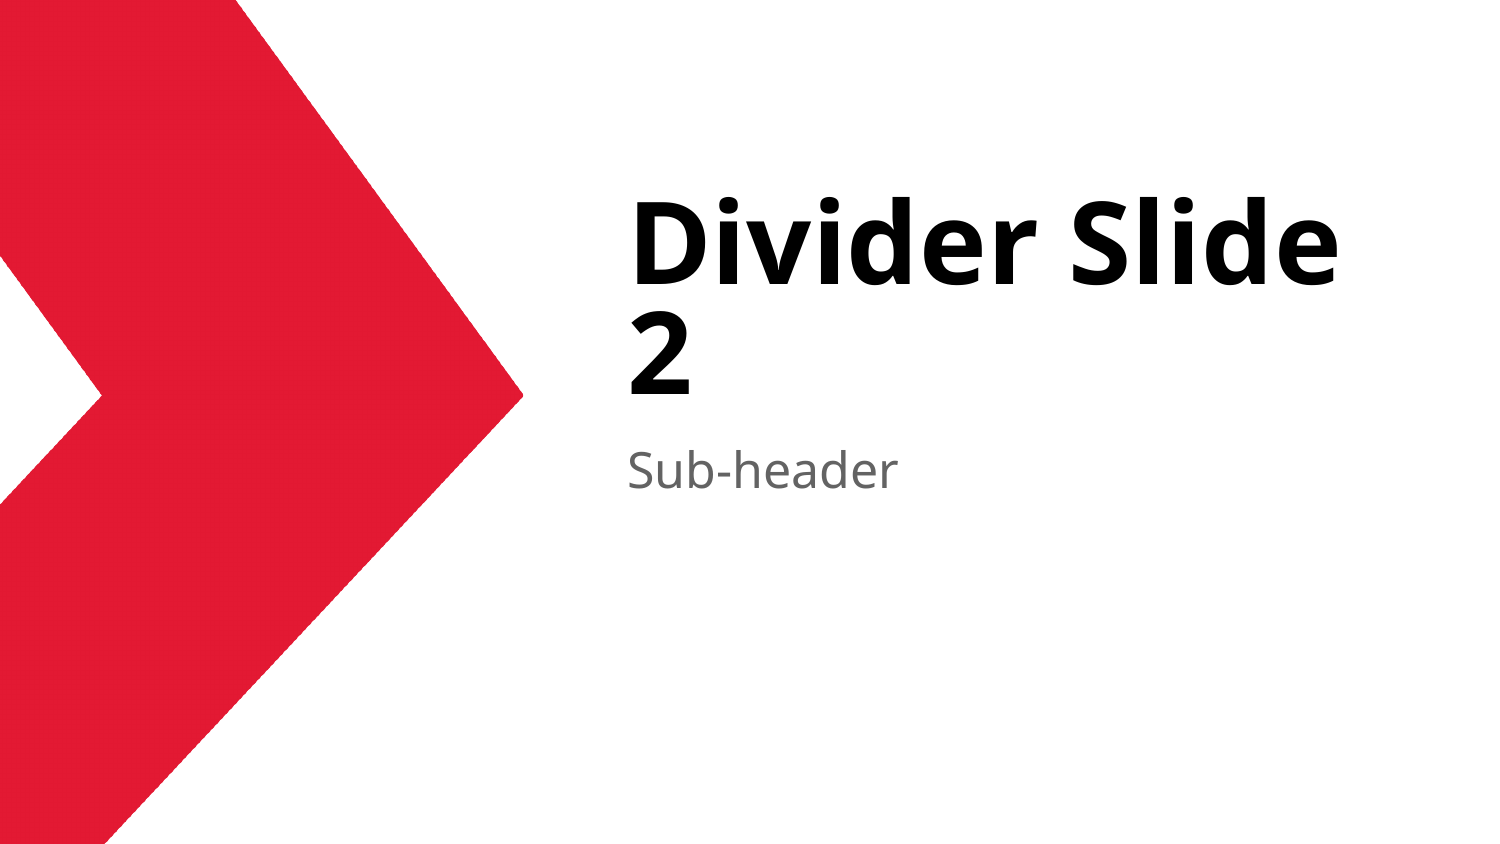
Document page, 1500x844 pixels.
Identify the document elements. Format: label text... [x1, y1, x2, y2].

title Divider Slide 2 [626, 103, 1420, 417]
subtitle Sub-header [626, 438, 1420, 577]
picture [0, 0, 524, 844]
